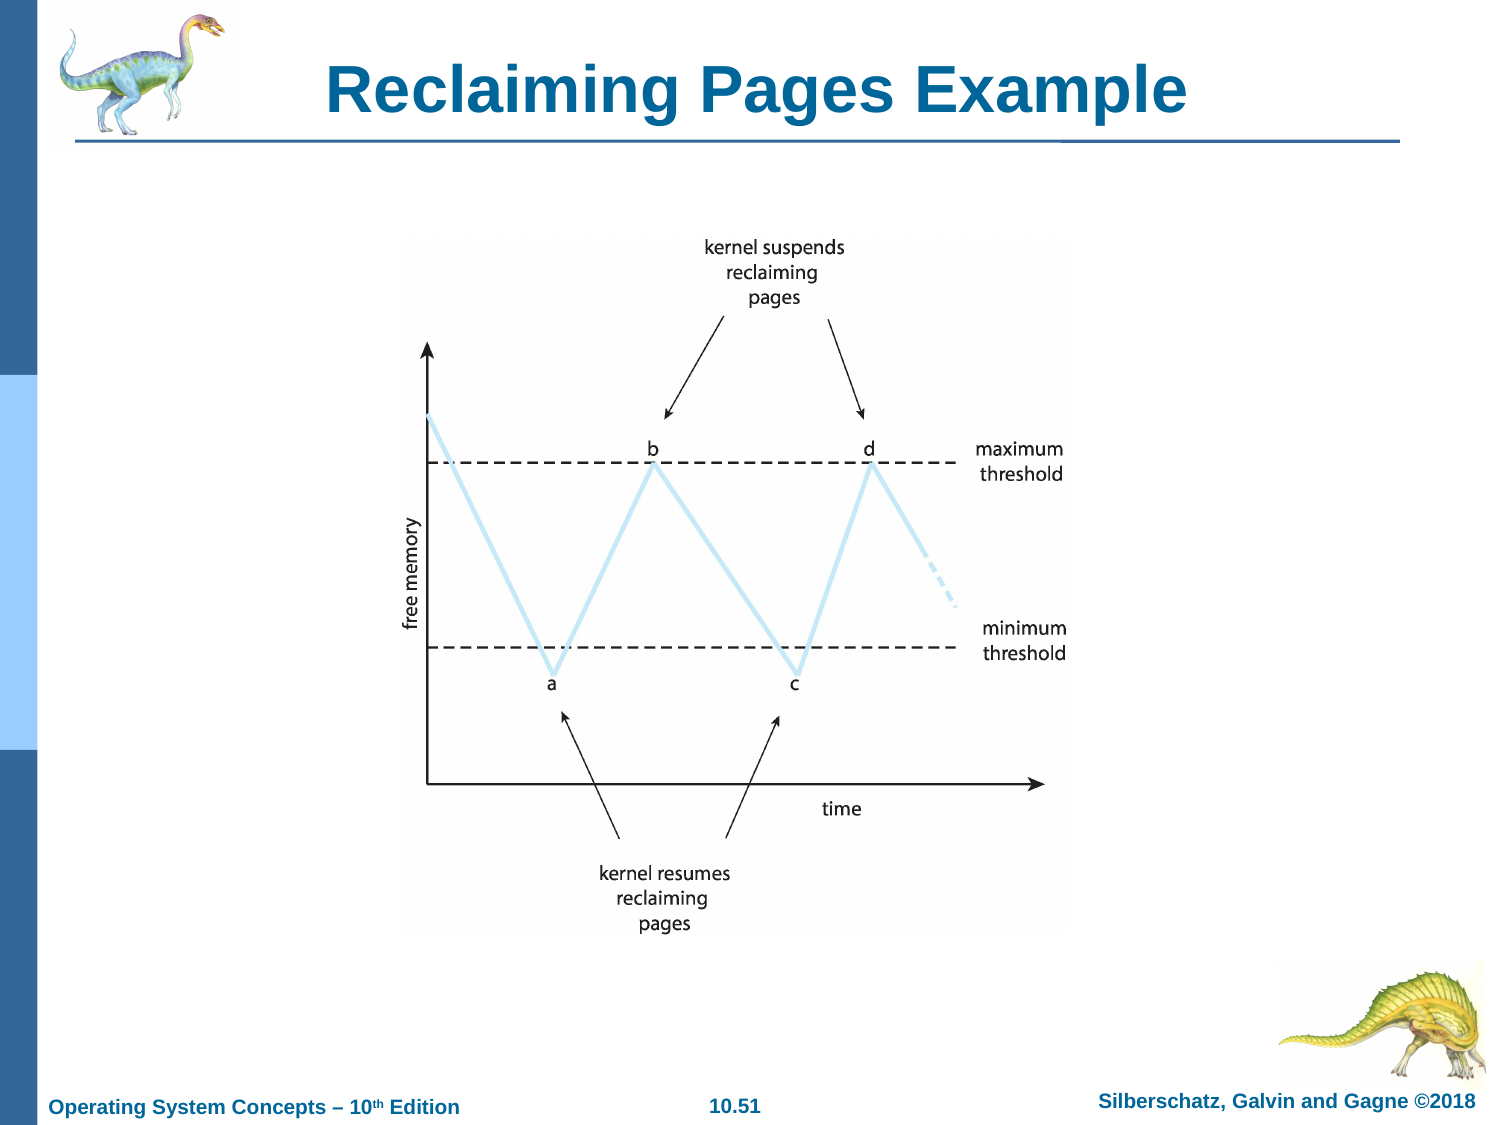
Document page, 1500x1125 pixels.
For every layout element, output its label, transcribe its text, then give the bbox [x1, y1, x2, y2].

title Reclaiming Pages Example [138, 38, 1395, 134]
picture [1275, 959, 1486, 1090]
picture [46, 0, 243, 149]
picture [399, 236, 1068, 936]
